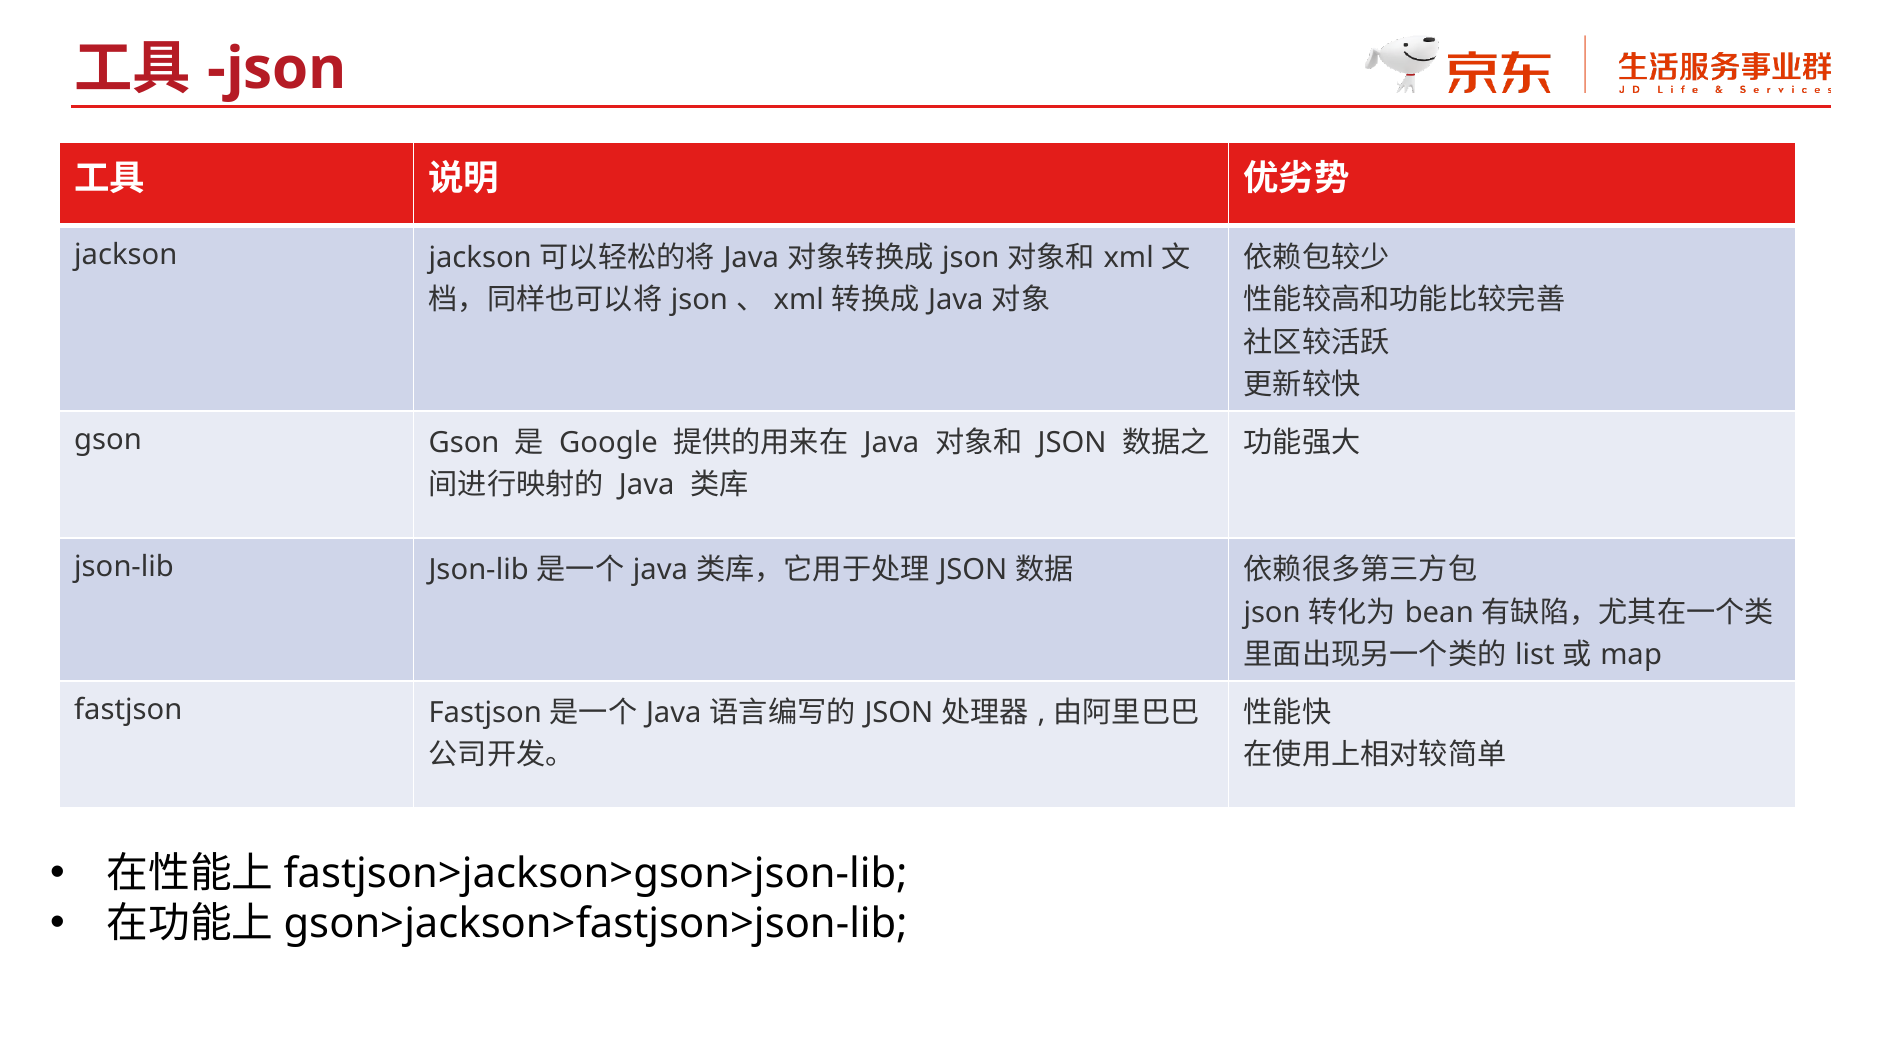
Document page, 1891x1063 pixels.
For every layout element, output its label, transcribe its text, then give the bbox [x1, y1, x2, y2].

table_cell Fastjson是一个Java语言编写的JSON处理器,由阿里巴巴公司开发。 [414, 682, 1228, 807]
table_cell jackson [60, 228, 413, 410]
table_cell json-lib [60, 539, 413, 680]
table_header 工具 [60, 143, 413, 223]
table_cell 依赖很多第三方包 json转化为bean有缺陷，尤其在一个类里面出现另一个类的list或map [1229, 539, 1795, 680]
table_cell 依赖包较少 性能较高和功能比较完善 社区较活跃 更新较快 [1229, 228, 1795, 410]
picture [1365, 35, 1831, 93]
table_cell fastjson [60, 682, 413, 807]
table_cell 性能快 在使用上相对较简单 [1229, 682, 1795, 807]
table_cell 功能强大 [1229, 412, 1795, 537]
table_cell jackson可以轻松的将Java对象转换成json对象和xml文档，同样也可以将json、xml转换成Java对象 [414, 228, 1228, 410]
text_box 在性能上fastjson>jackson>gson>json-lib; 在功能上gson>jackson>fastjson>json-lib; [35, 838, 1323, 954]
table_header 优劣势 [1229, 143, 1795, 223]
table_cell Json-lib是一个java类库，它用于处理JSON数据 [414, 539, 1228, 680]
table_header 说明 [414, 143, 1228, 223]
table_cell gson [60, 412, 413, 537]
table_cell Gson 是 Google 提供的用来在 Java 对象和 JSON 数据之间进行映射的 Java 类库 [414, 412, 1228, 537]
list 工具-json [59, 19, 768, 127]
